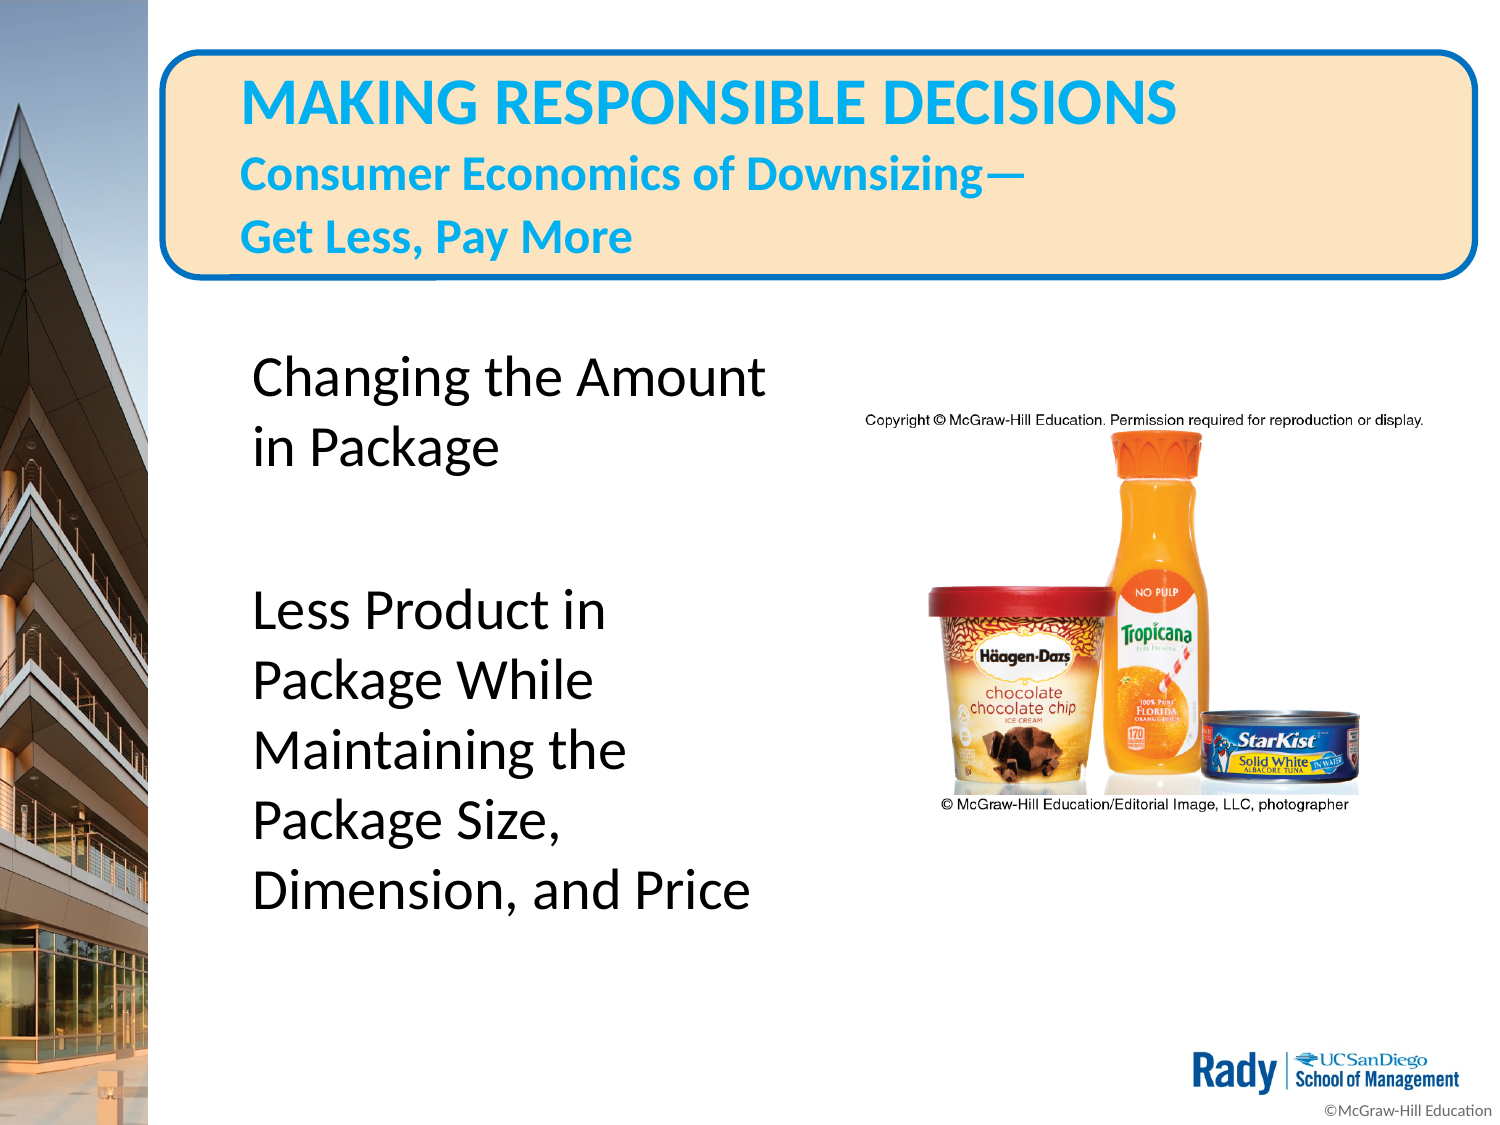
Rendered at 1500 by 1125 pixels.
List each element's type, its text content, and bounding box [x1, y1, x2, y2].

text_box ©McGraw-Hill Education [899, 1100, 1500, 1125]
picture [865, 413, 1423, 812]
picture [0, 0, 148, 1125]
text_box [162, 52, 1473, 278]
list Changing the Amount in Package Less Product in Package While Maintaining the Package Size, Dimension, and Price [237, 330, 821, 1073]
title MAKING RESPONSIBLE DECISIONS Consumer Economics of Downsizing— Get Less, Pay More [224, 64, 1500, 253]
picture [1187, 1044, 1463, 1100]
